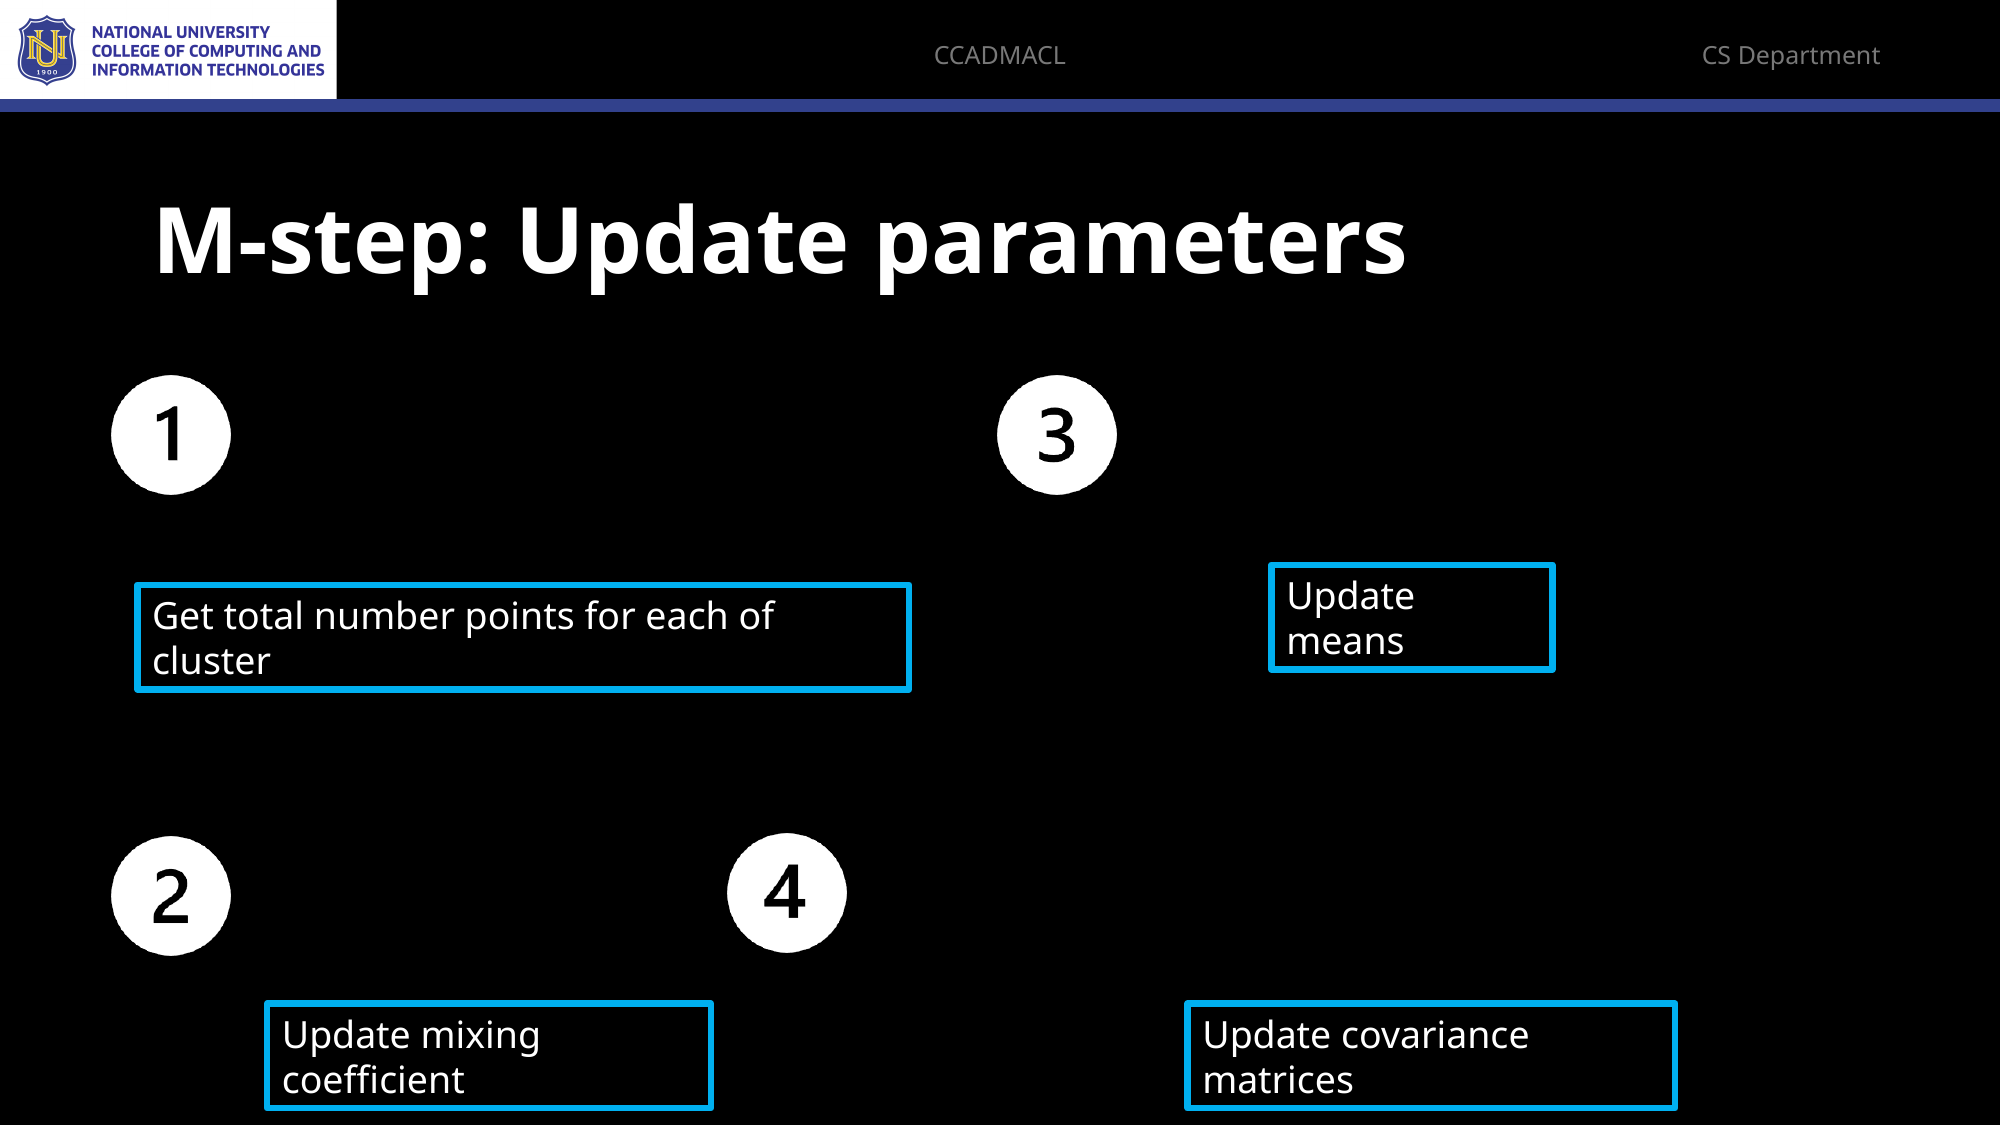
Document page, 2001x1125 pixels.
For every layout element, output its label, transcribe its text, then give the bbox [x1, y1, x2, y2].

picture [94, 820, 246, 972]
picture [980, 359, 1132, 511]
picture [710, 817, 862, 969]
title M-step: Update parameters [137, 135, 1863, 353]
text_box Get total number points for each of cluster [137, 584, 910, 690]
text_box Update mixing coefficient [267, 1003, 712, 1109]
text_box Update covariance matrices [1187, 1003, 1676, 1109]
picture [0, 0, 337, 99]
picture [94, 359, 246, 511]
text_box Update means [1271, 564, 1553, 670]
